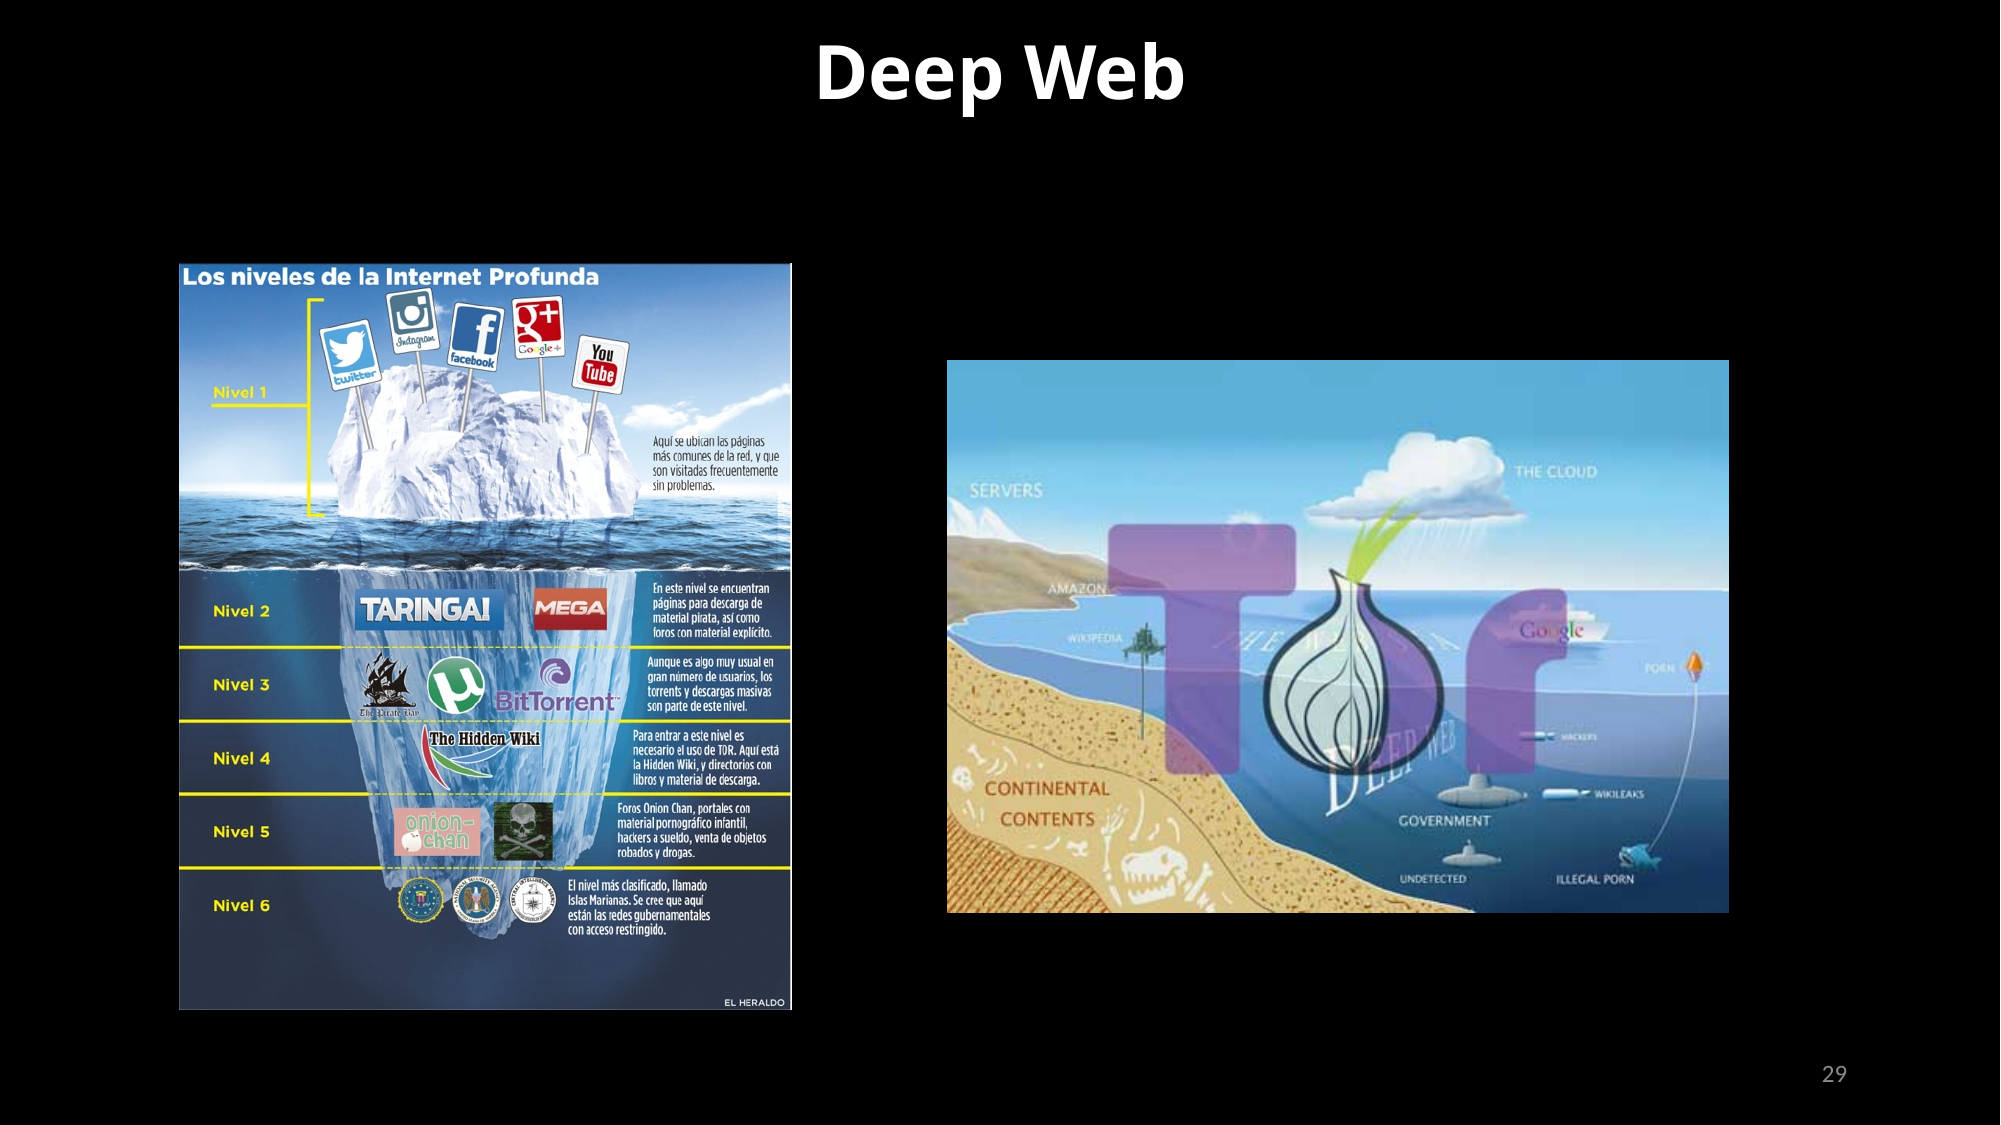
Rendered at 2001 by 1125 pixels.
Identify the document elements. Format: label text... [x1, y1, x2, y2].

slide_number 29 [1412, 1042, 1863, 1103]
text_box Deep Web [0, 17, 2000, 122]
picture [947, 360, 1729, 913]
picture [179, 263, 792, 1010]
